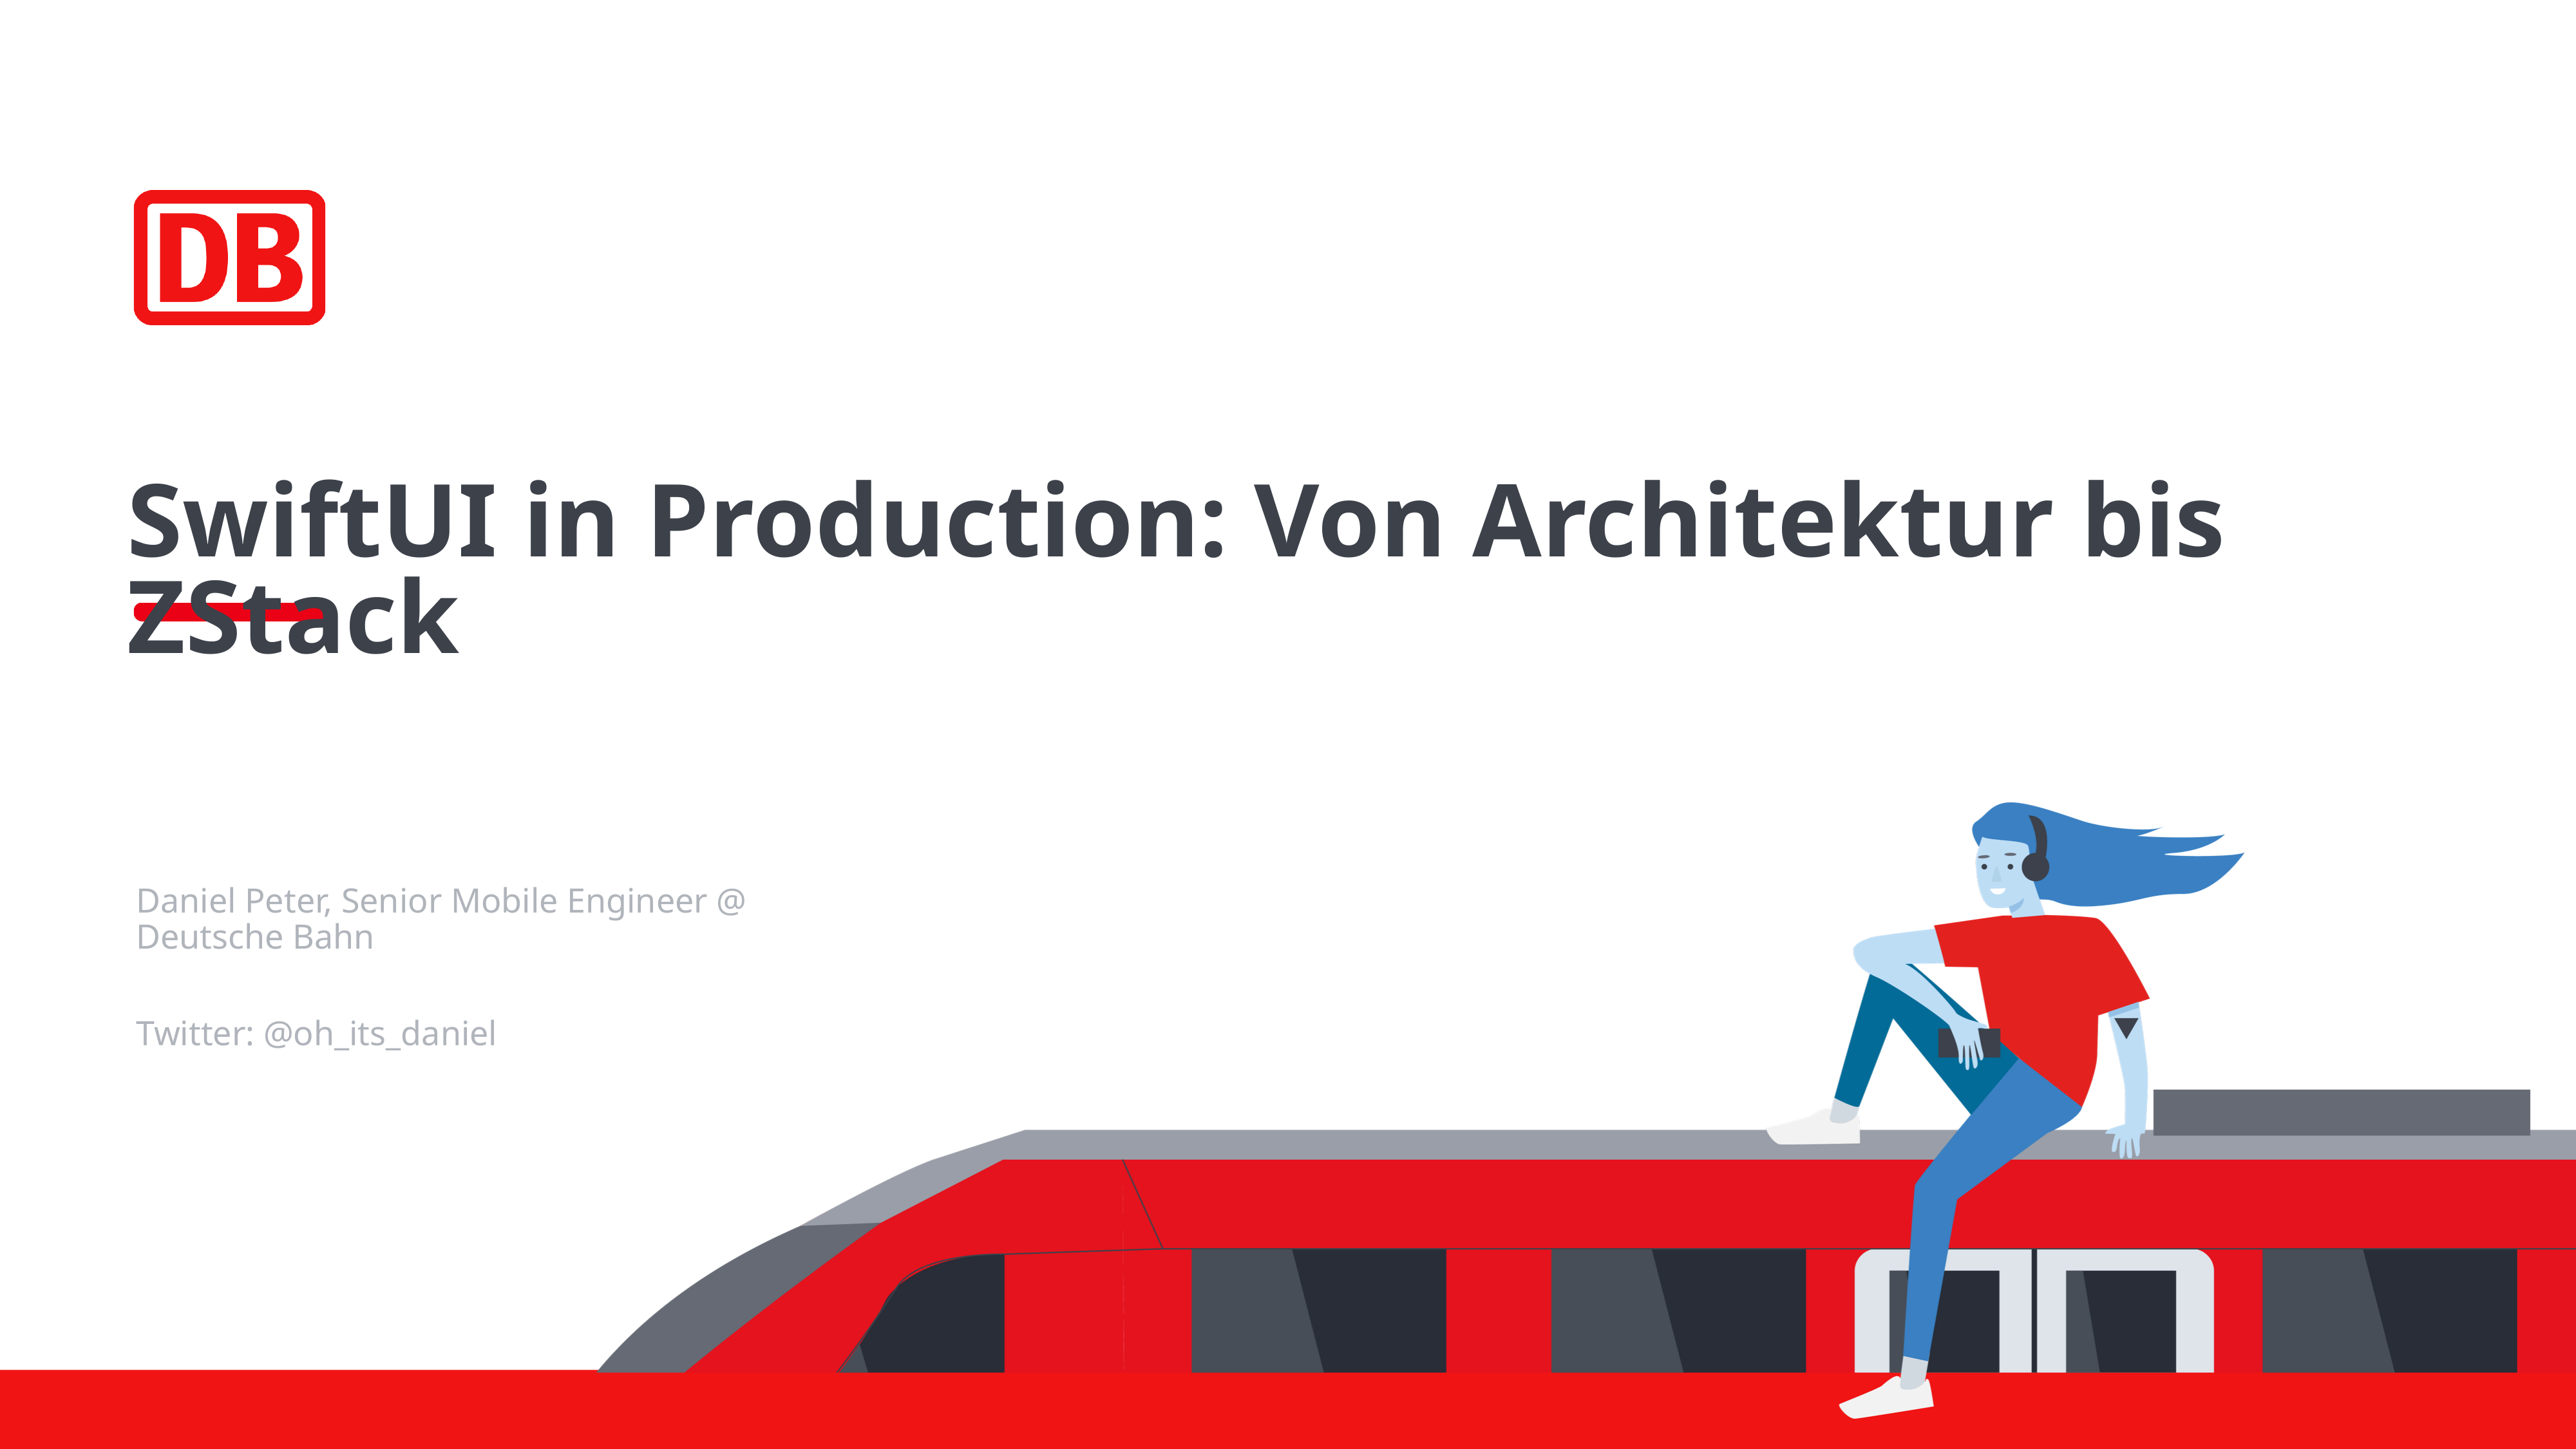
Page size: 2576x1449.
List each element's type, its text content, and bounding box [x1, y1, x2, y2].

list Daniel Peter, Senior Mobile Engineer @ Deutsche Bahn Twitter: @oh_its_daniel [126, 896, 906, 1041]
picture [0, 0, 2576, 1449]
title SwiftUI in Production: Von Architektur bis ZStack [118, 475, 2255, 626]
